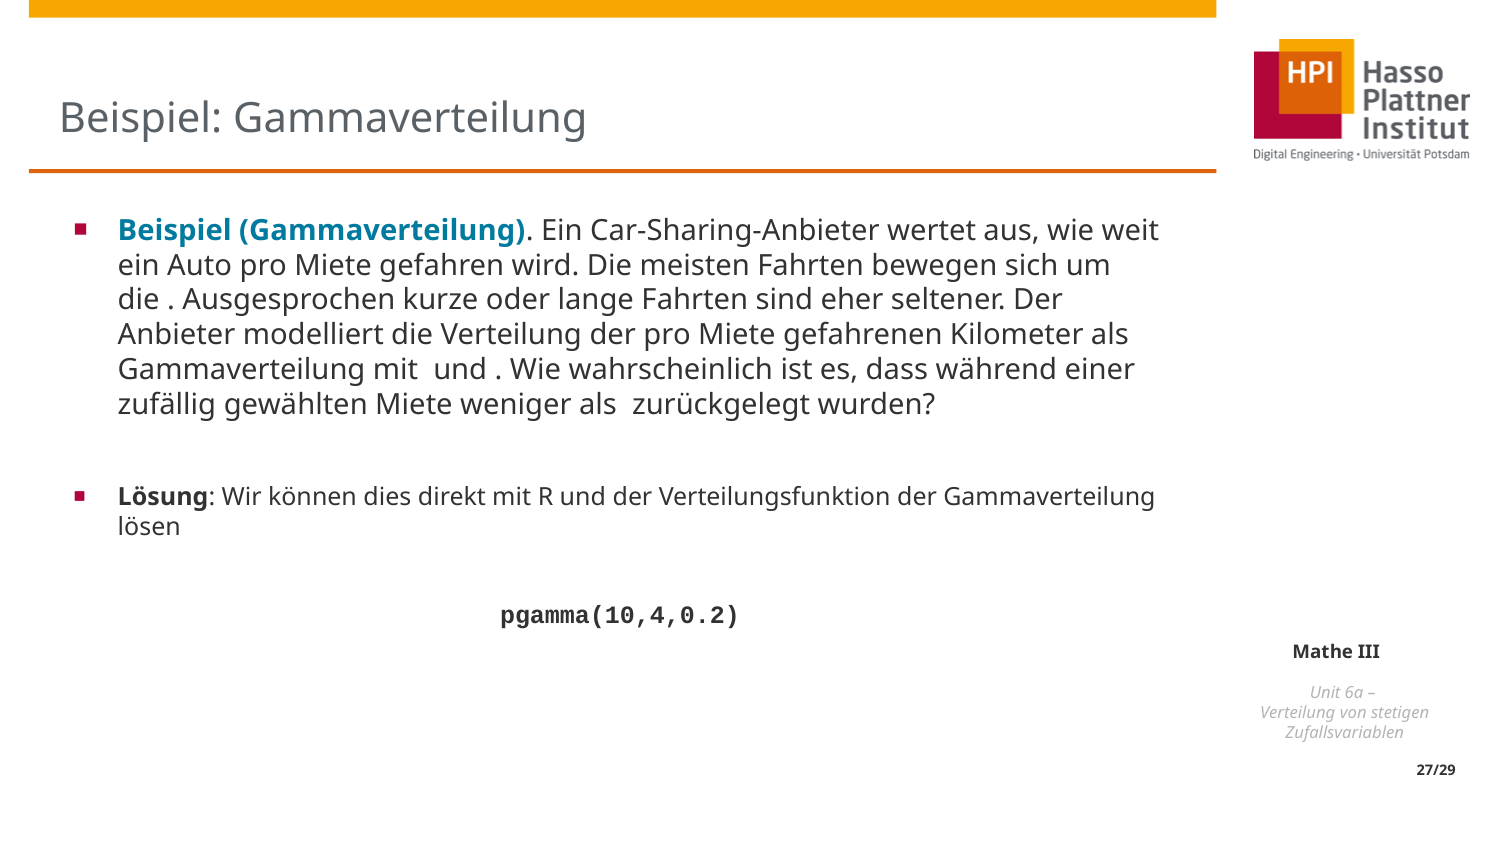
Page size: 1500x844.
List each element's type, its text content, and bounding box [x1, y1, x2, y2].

title Beispiel: Gammaverteilung [58, 17, 1187, 170]
text_box pgamma(10,4,0.2) [407, 590, 833, 636]
picture [1254, 39, 1470, 161]
